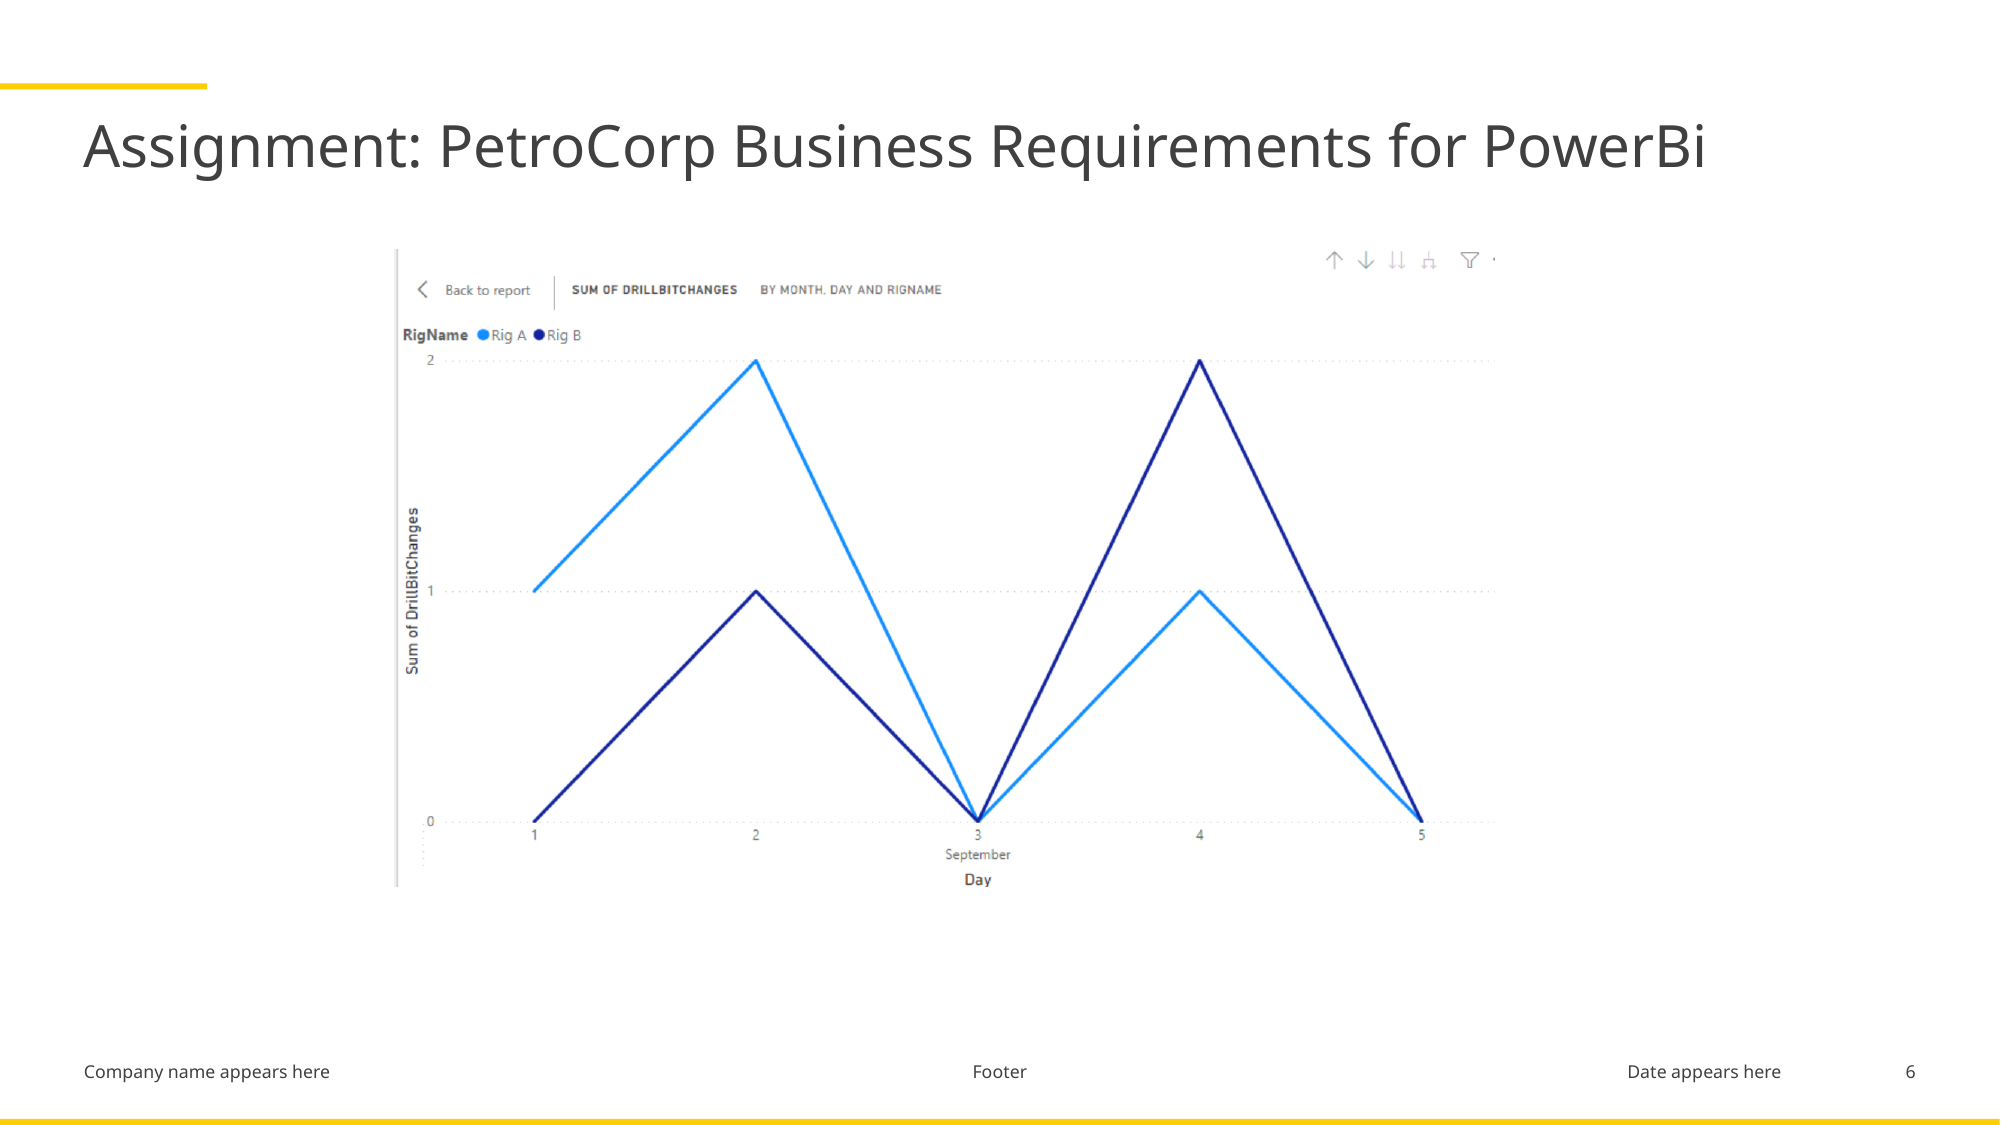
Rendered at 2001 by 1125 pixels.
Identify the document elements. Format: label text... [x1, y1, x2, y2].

footer Footer [635, 1060, 1364, 1101]
title Assignment: PetroCorp Business Requirements for PowerBi [83, 116, 1917, 250]
slide_number Date appears here [1586, 1060, 1823, 1101]
slide_number 6 [1857, 1060, 1917, 1101]
picture [393, 249, 1496, 887]
